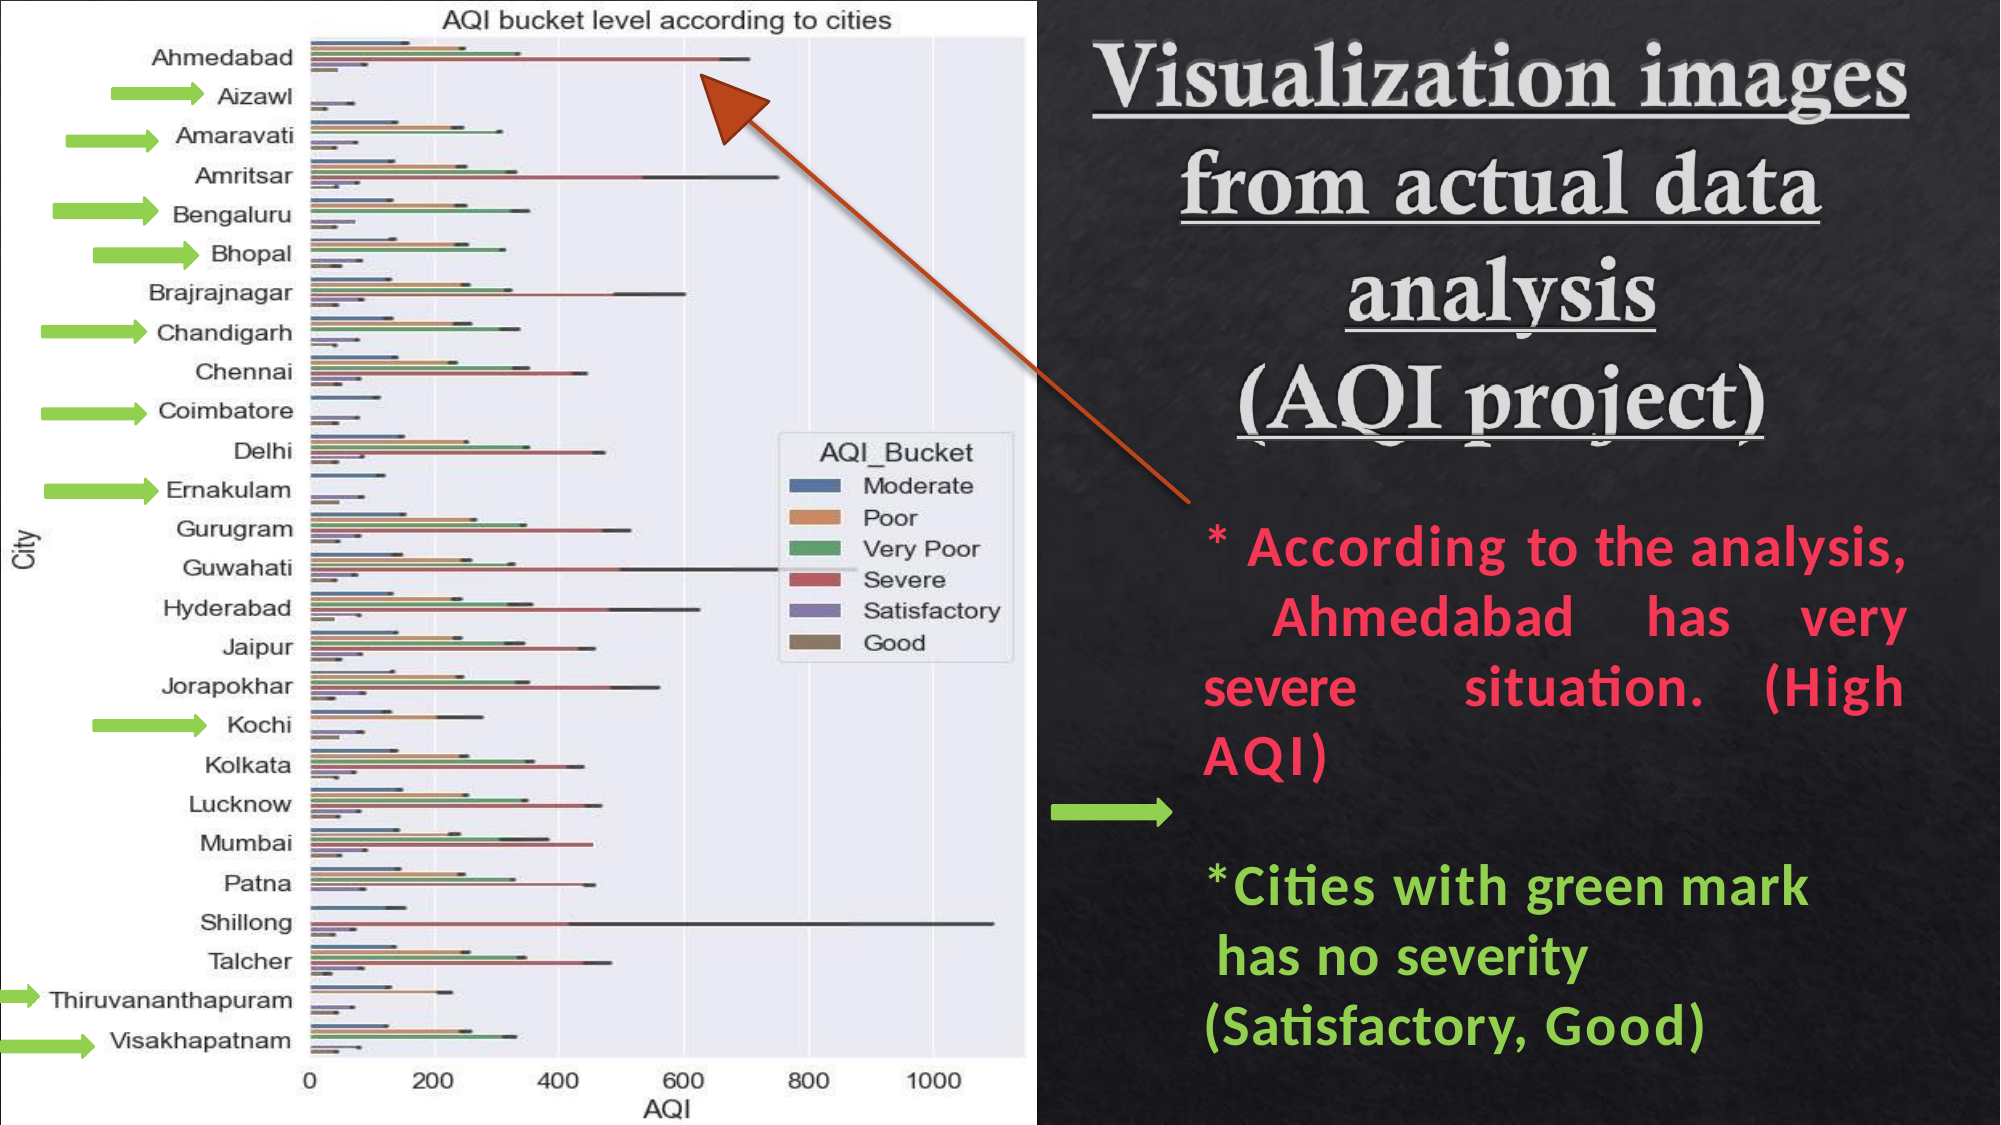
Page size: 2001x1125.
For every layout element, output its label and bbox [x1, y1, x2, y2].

picture [1201, 0, 2000, 1125]
text_box [1205, 31, 1914, 452]
text_box [0, 0, 1201, 1125]
